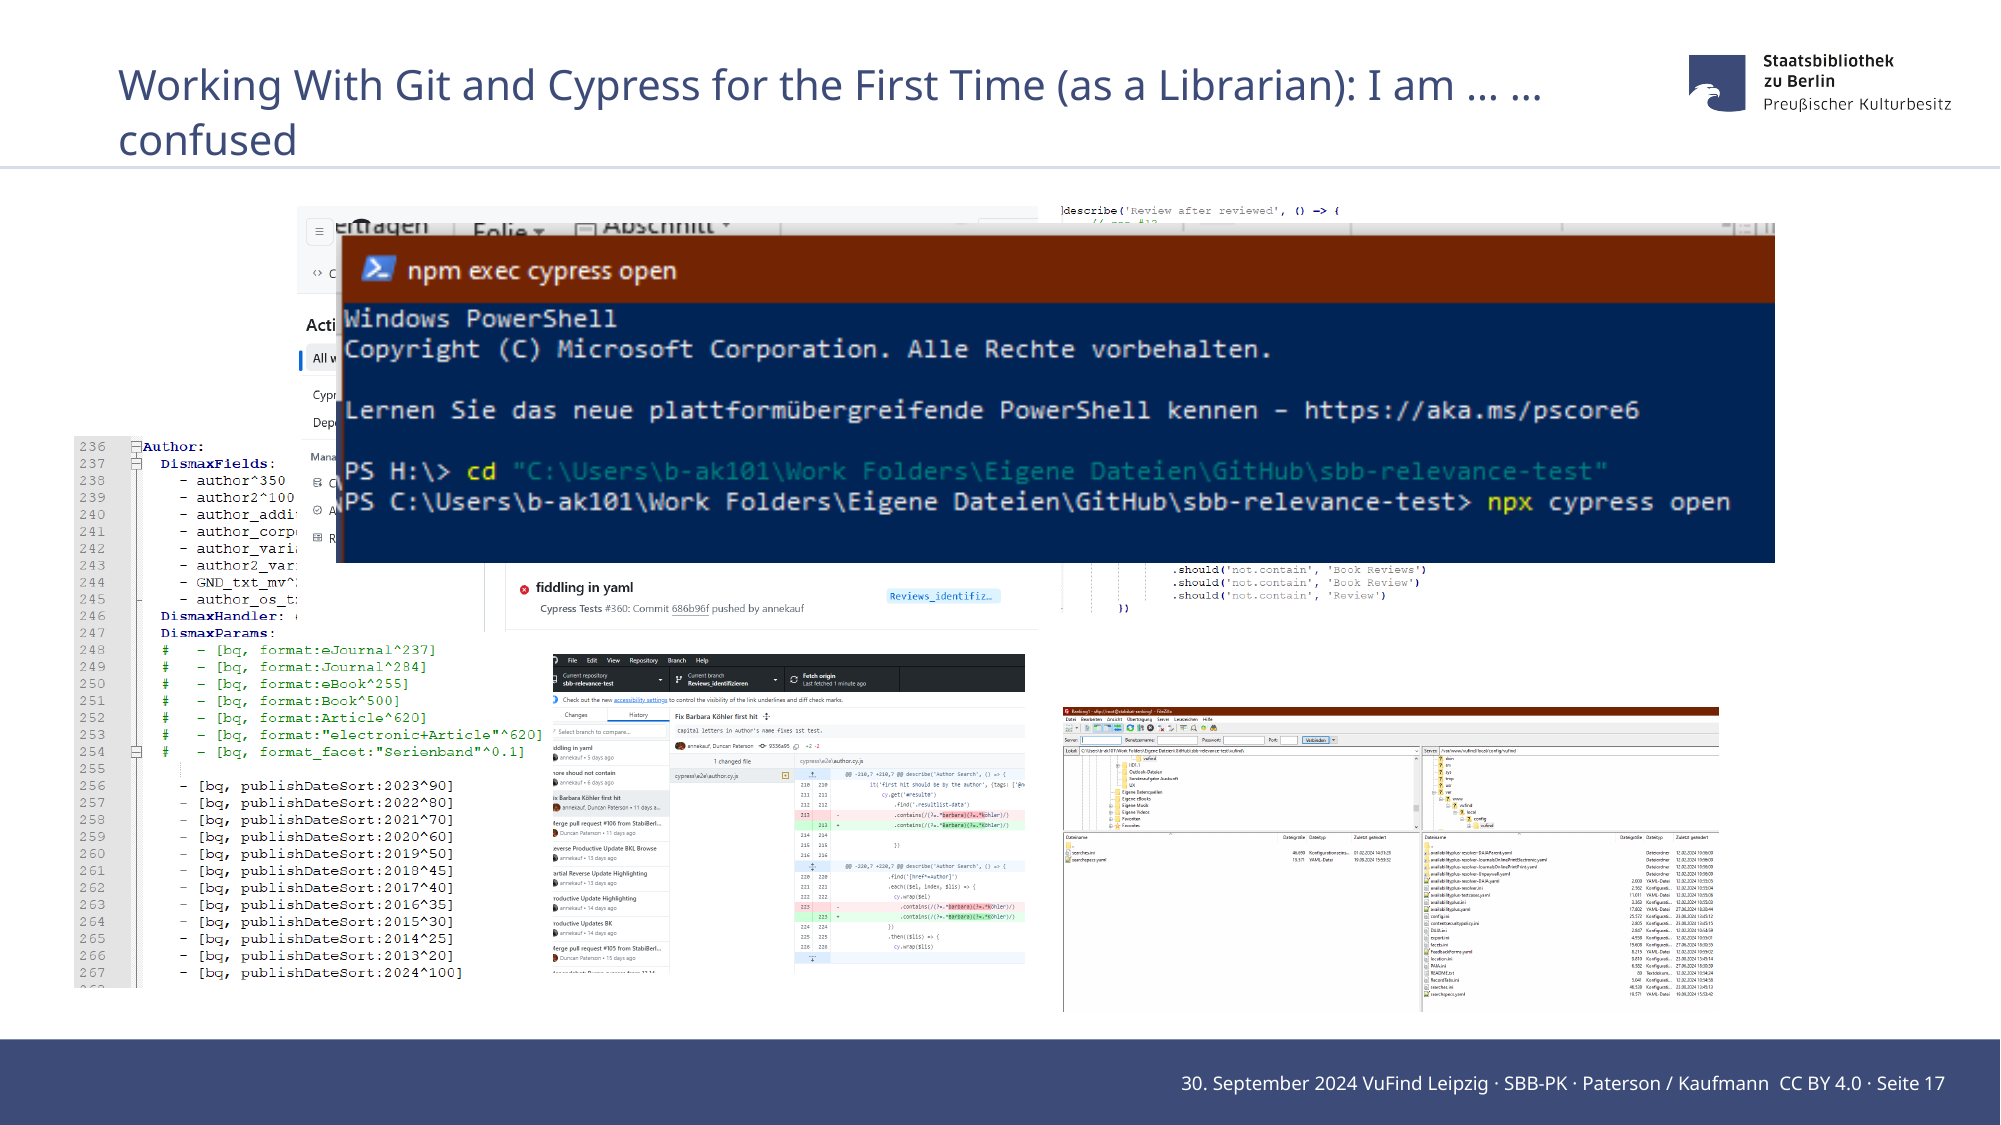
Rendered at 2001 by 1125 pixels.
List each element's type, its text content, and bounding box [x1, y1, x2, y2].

picture [1063, 707, 1719, 1013]
picture [74, 206, 1775, 988]
title Working With Git and Cypress for the First Time (as a Librarian): I am … … confused [118, 54, 1582, 146]
picture [1689, 54, 1951, 112]
